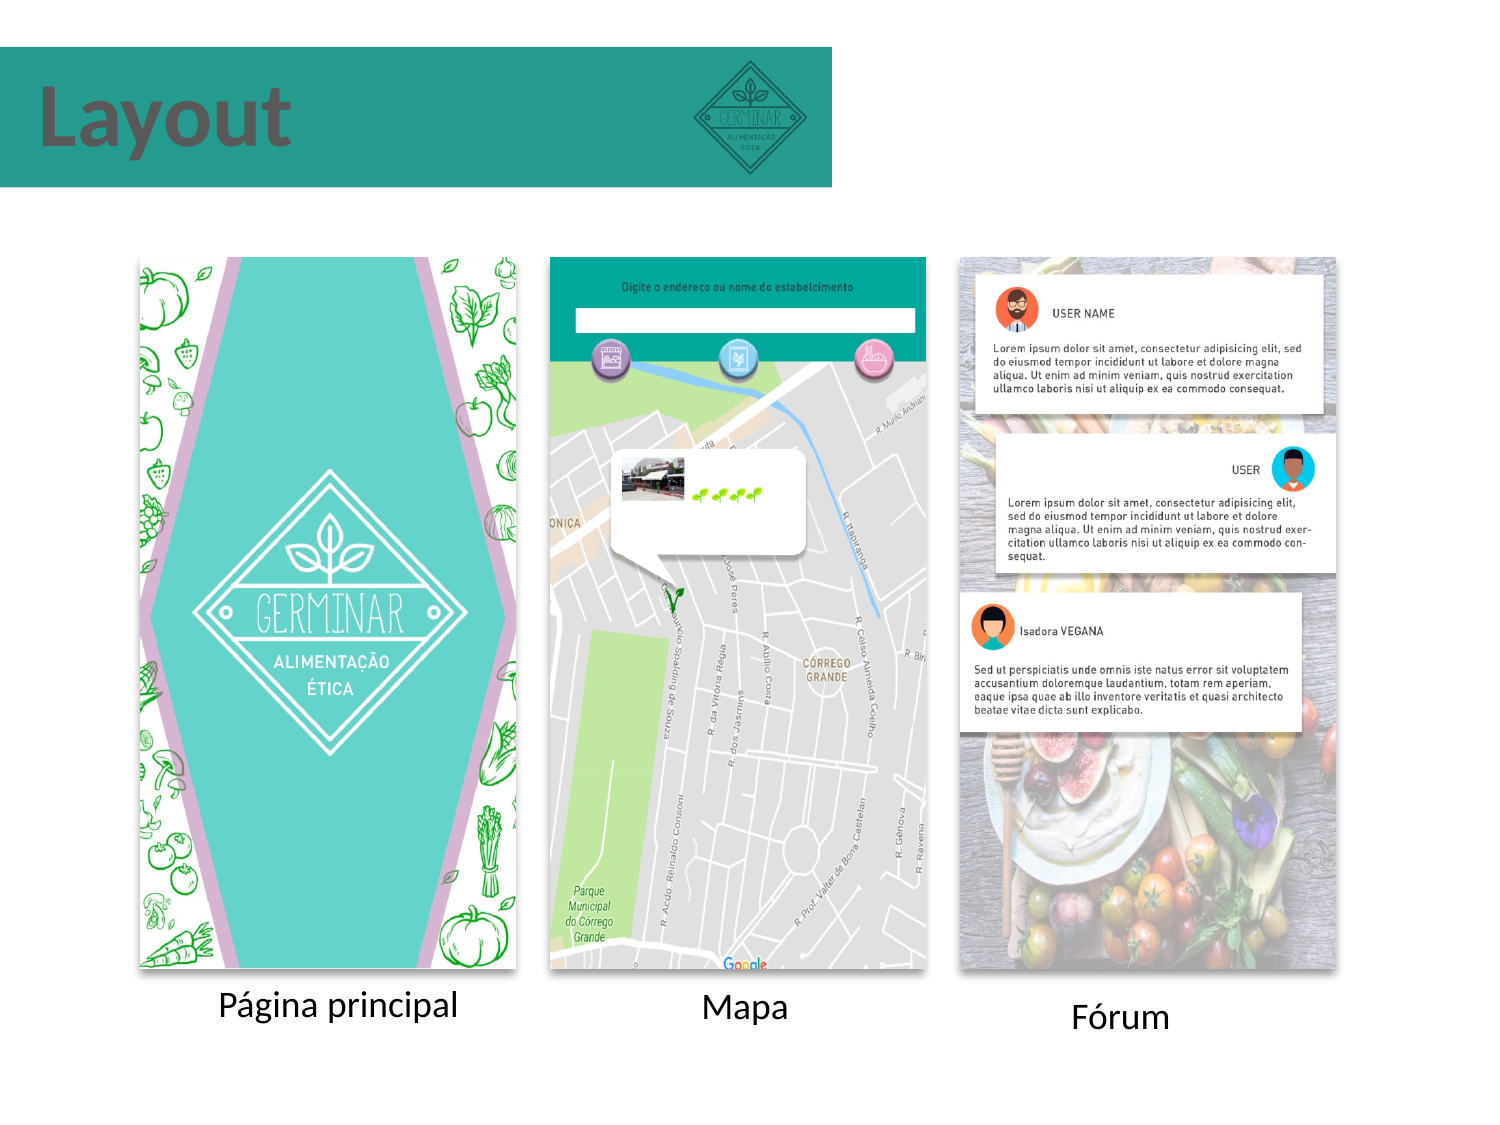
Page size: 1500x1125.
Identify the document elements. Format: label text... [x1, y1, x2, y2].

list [691, 58, 809, 176]
picture [140, 257, 516, 970]
text_box Página principal [163, 978, 514, 1034]
text_box Mapa [609, 979, 881, 1035]
picture [550, 257, 926, 970]
picture [960, 257, 1337, 970]
text_box [0, 46, 832, 188]
text_box Layout [23, 46, 692, 174]
text_box Fórum [996, 984, 1255, 1045]
